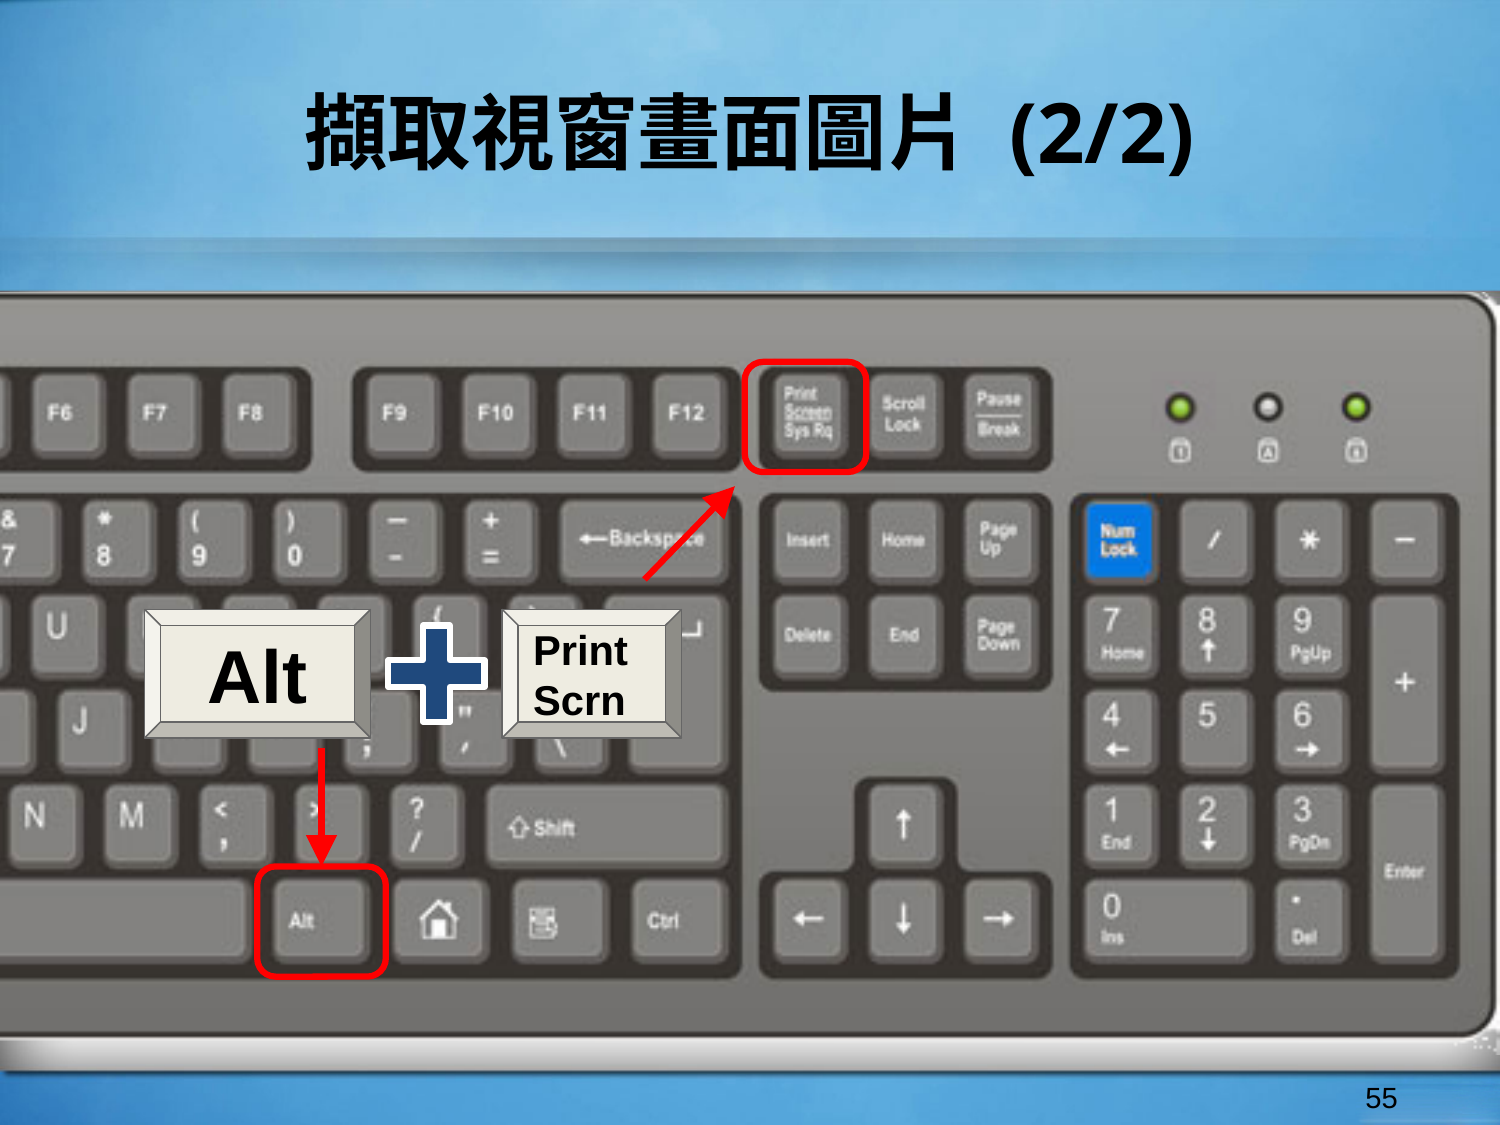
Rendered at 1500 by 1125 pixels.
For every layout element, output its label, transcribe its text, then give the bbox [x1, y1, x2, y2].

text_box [144, 609, 682, 739]
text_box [644, 485, 736, 580]
slide_number ‹#› [1350, 1074, 1488, 1118]
title 擷取視窗畫面圖片 (2/2) [78, 27, 1422, 232]
picture [0, 0, 1500, 1125]
